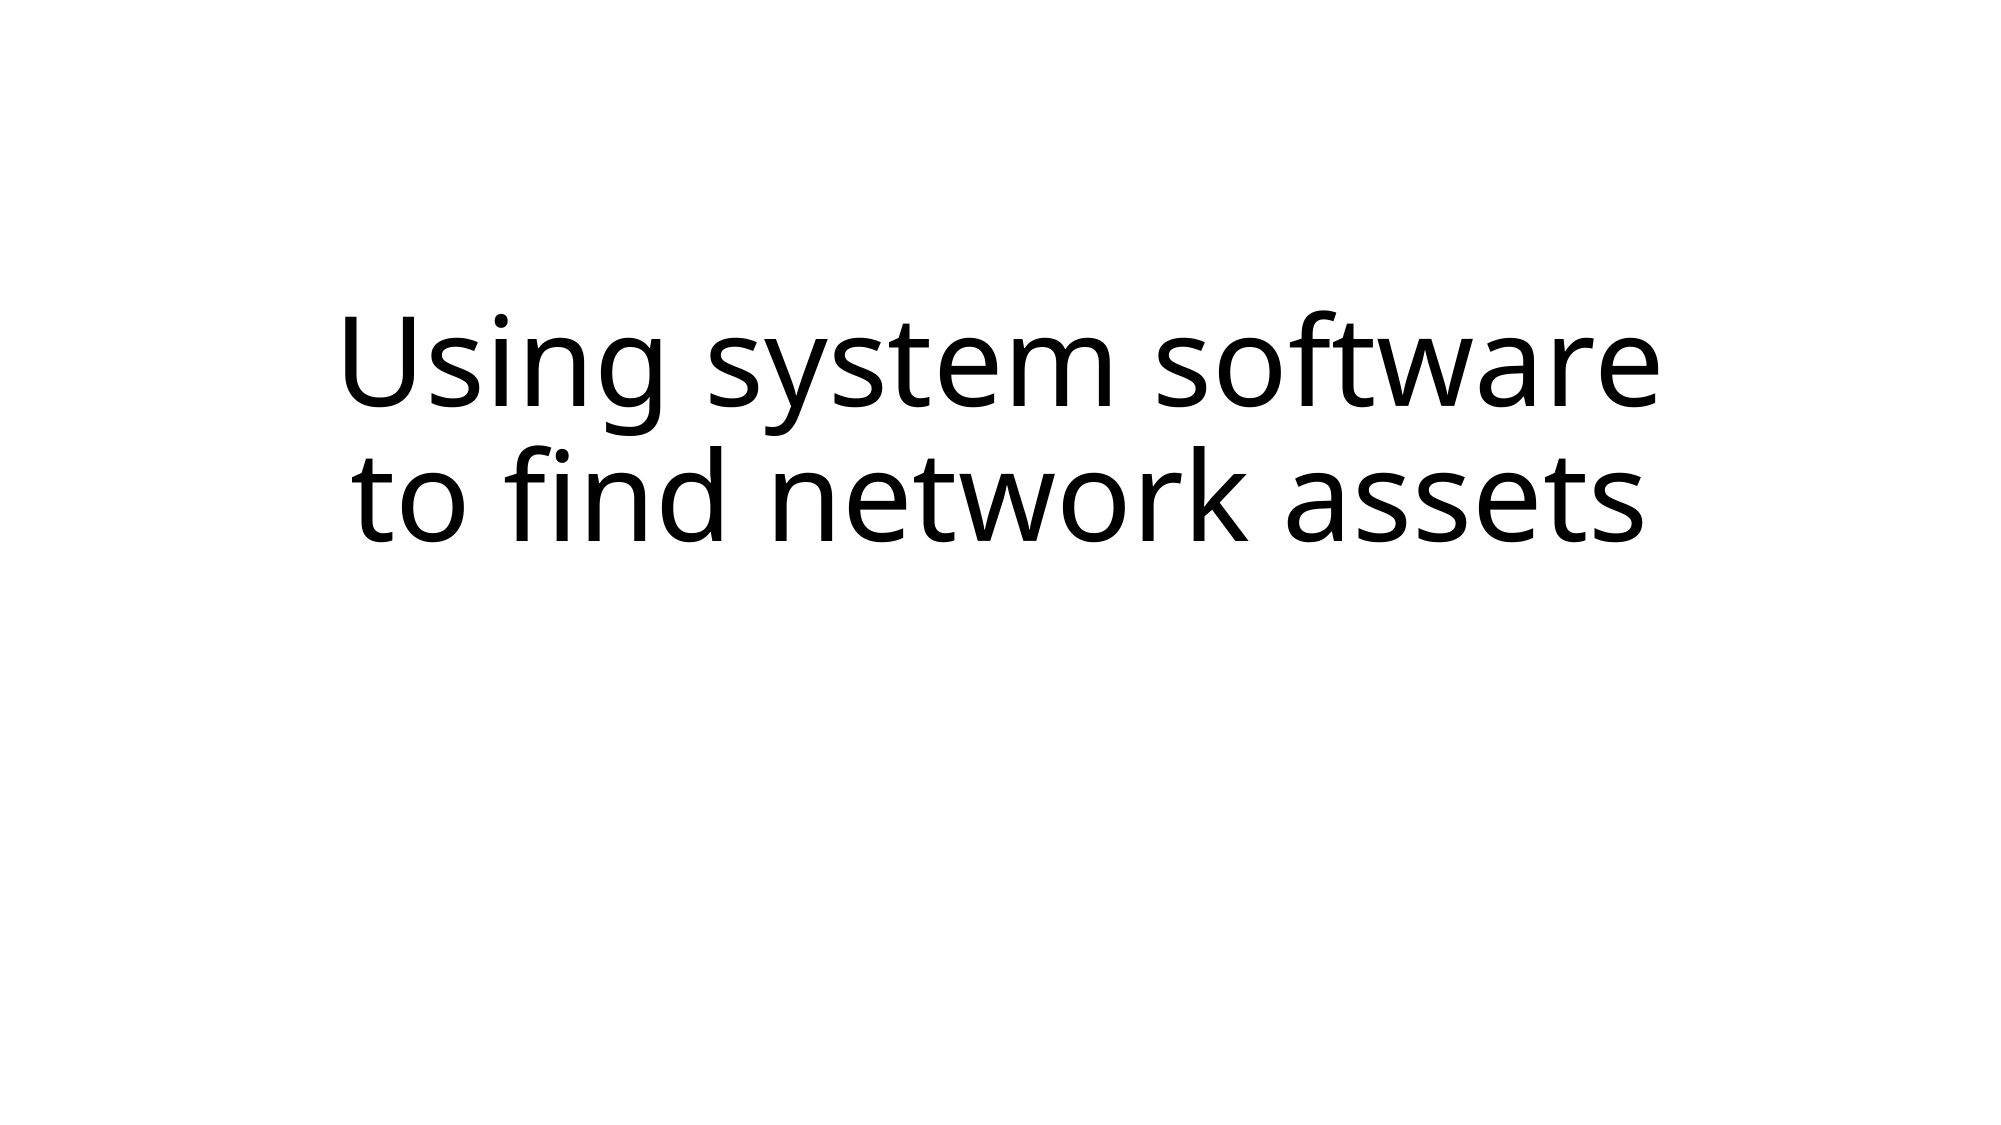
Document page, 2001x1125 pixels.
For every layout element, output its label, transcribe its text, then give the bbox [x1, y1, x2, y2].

title Using system software to find network assets [249, 184, 1750, 576]
